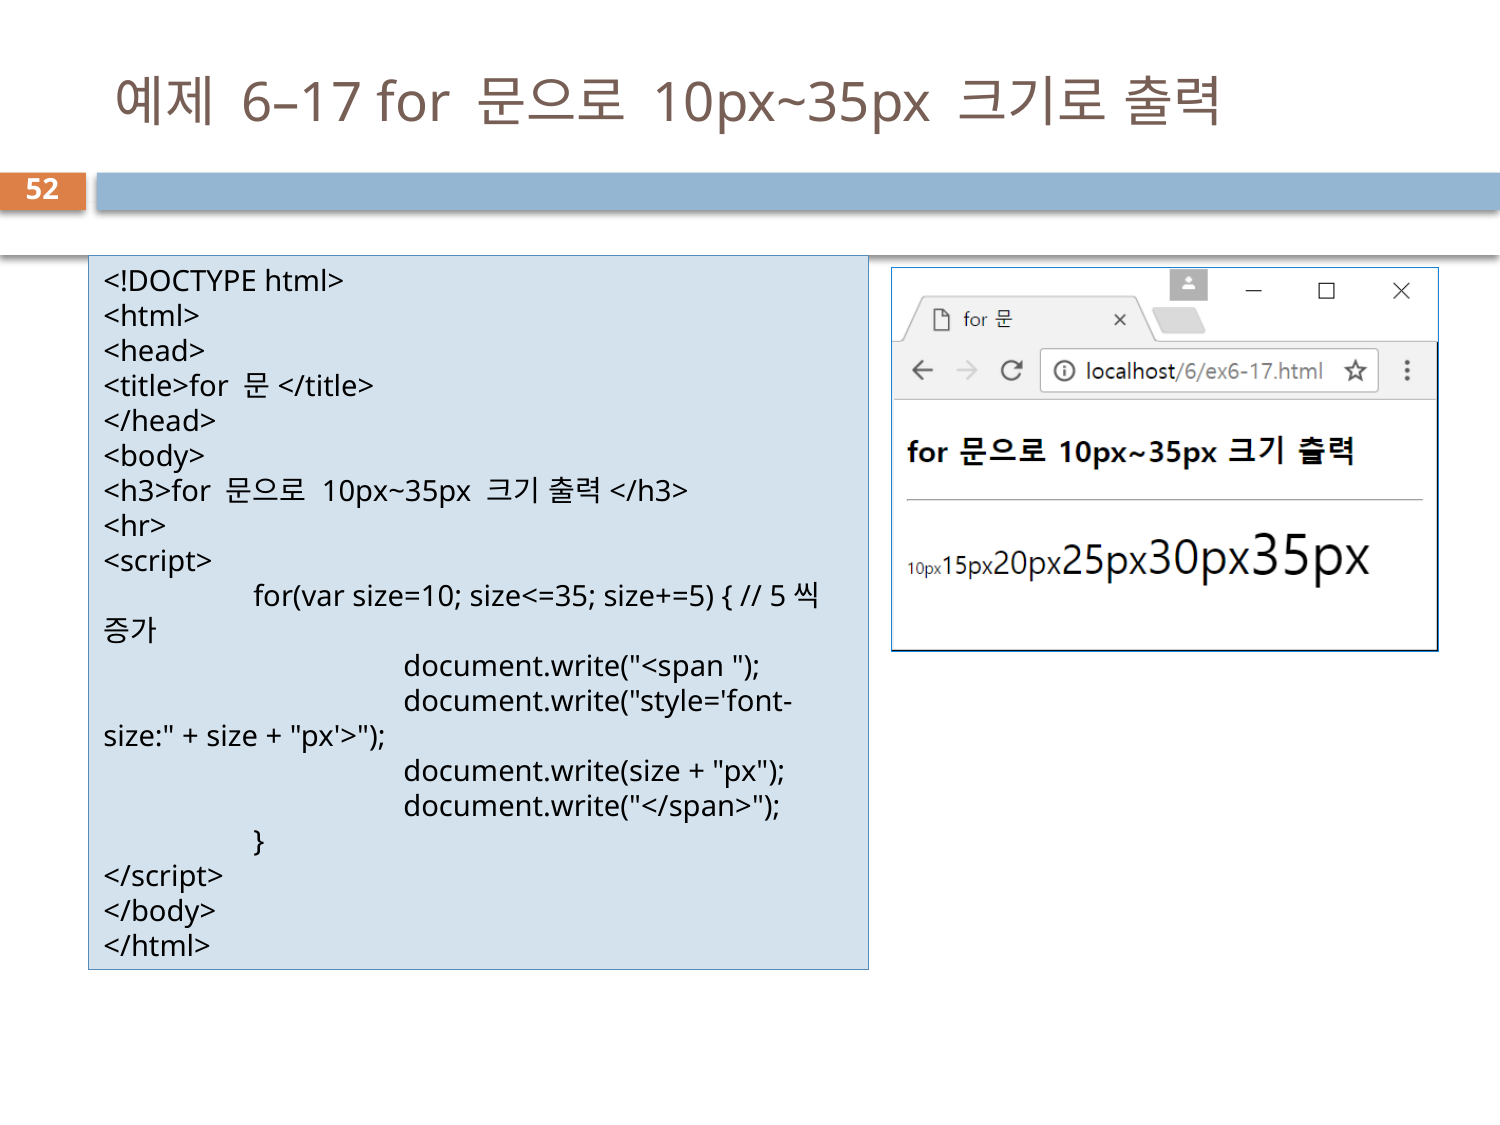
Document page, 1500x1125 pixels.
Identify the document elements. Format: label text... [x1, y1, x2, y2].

slide_number 52 [0, 170, 87, 211]
title 예제 6–17 for 문으로 10px~35px 크기로 출력 [99, 37, 1438, 161]
picture [891, 266, 1440, 653]
text_box <!DOCTYPE html> <html> <head> <title>for 문</title> </head> <body> <h3>for 문으로 10px~35px 크기 출력</h3> <hr> <script> for(var size=10; size<=35; size+=5) { // 5씩 증가 document.write("<span "); document.write("style='font-size:" + size + "px'>"); document.write(size + "px"); document.write("</span>"); } </script> </body> </html> [88, 255, 869, 970]
